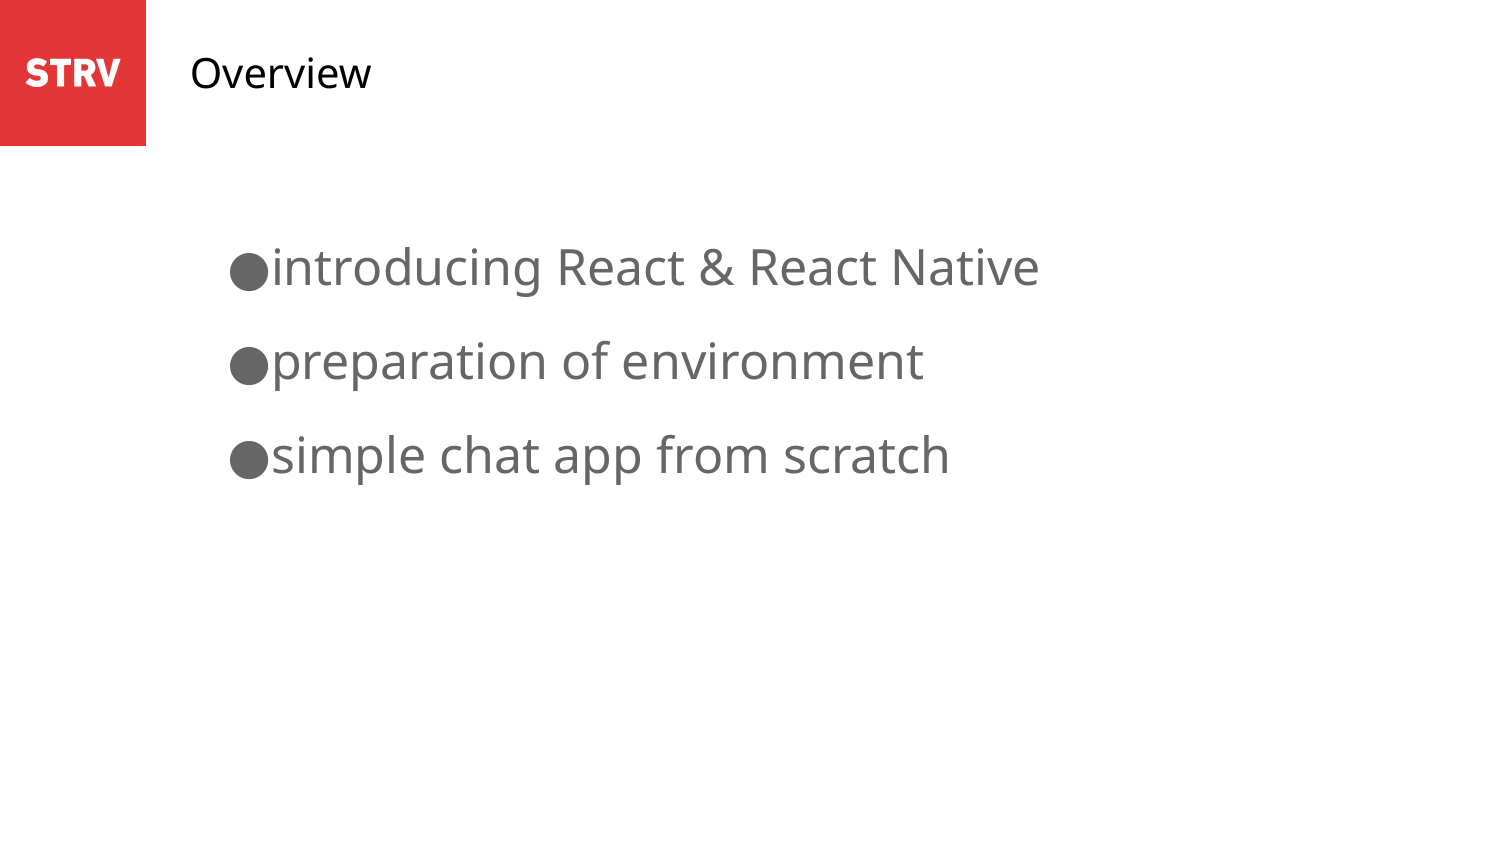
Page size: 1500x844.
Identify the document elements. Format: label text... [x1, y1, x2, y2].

picture [0, 0, 146, 146]
title Overview [174, 30, 1425, 114]
text_box introducing React & React Native preparation of environment simple chat app from scratch [174, 190, 1393, 774]
